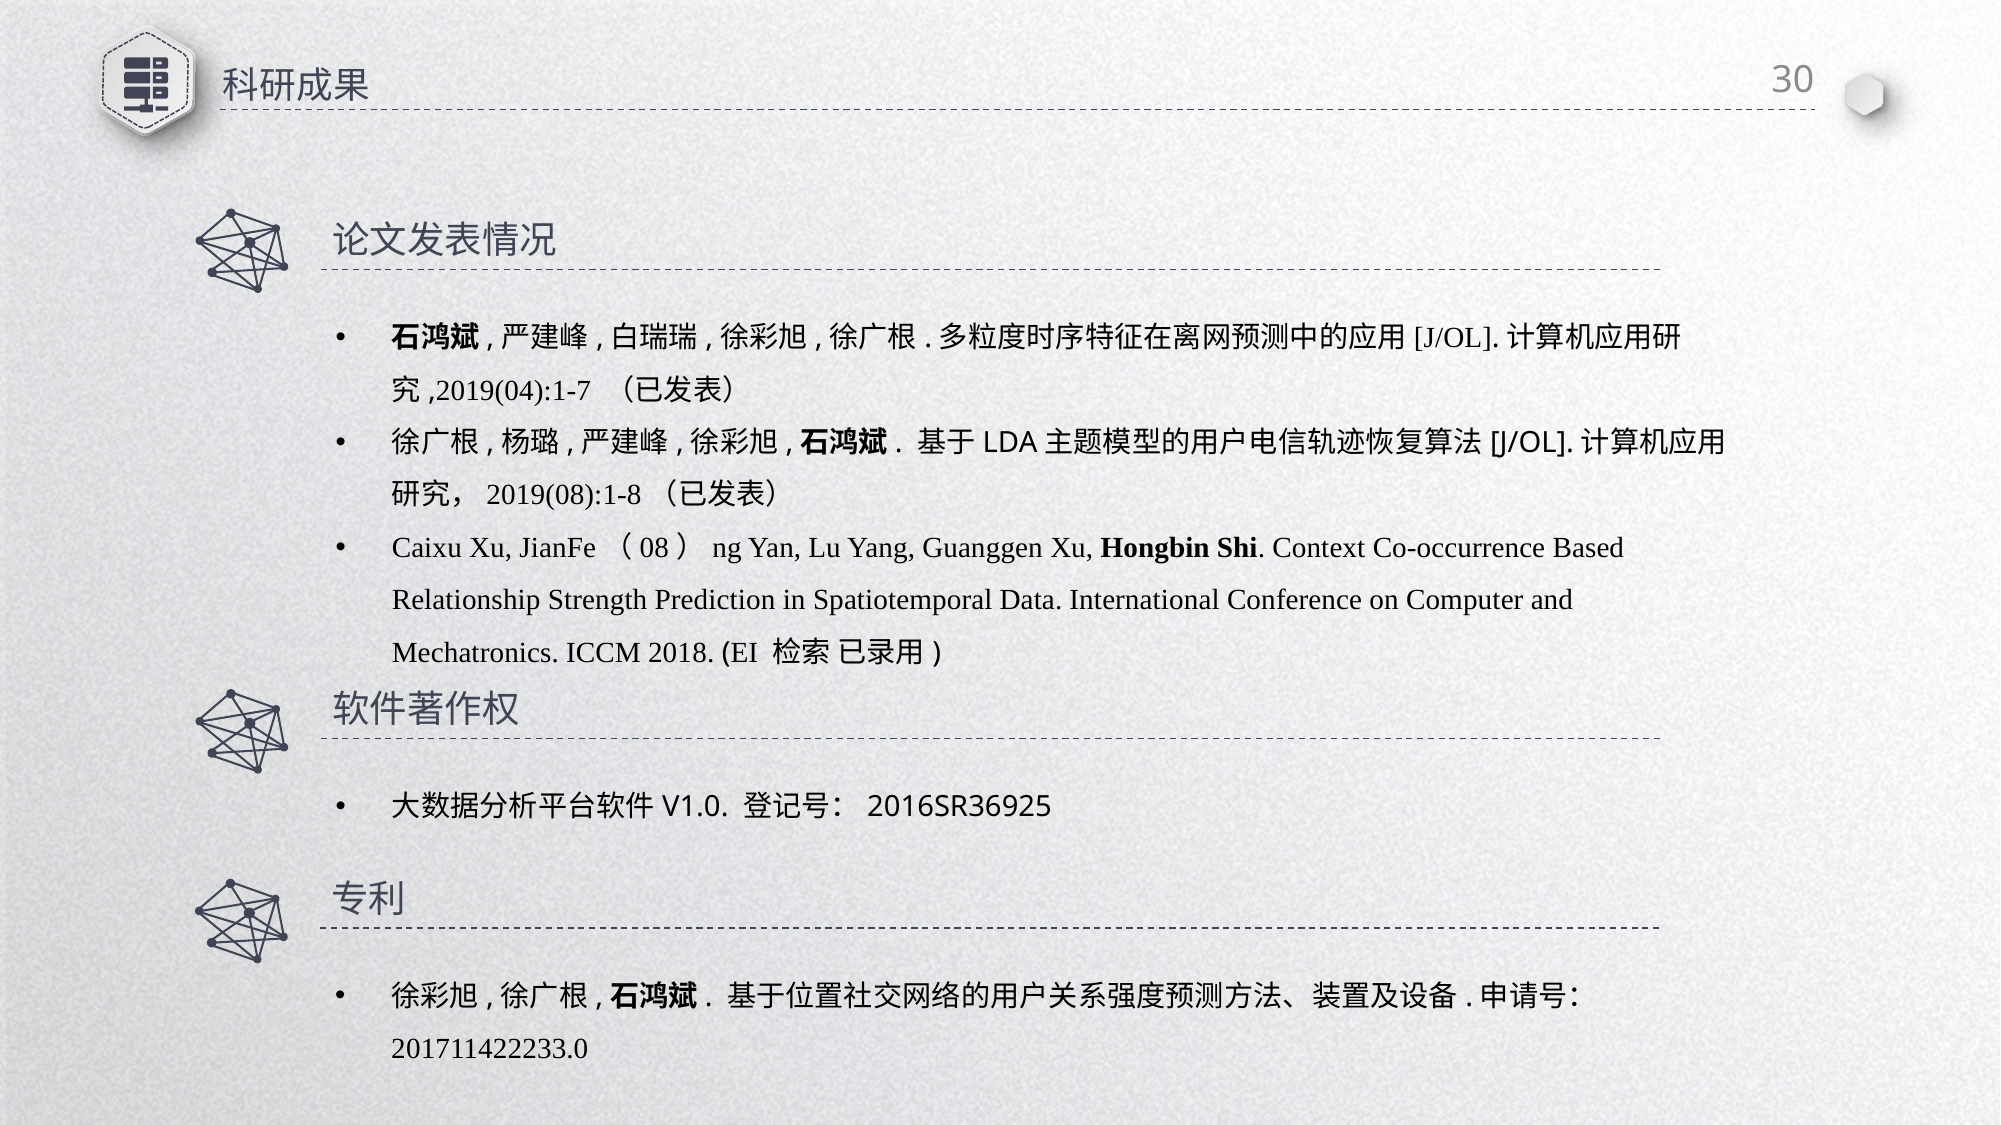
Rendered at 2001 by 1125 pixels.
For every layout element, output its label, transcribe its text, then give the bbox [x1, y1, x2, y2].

slide_number 30 [1743, 51, 1830, 111]
picture [0, 0, 2001, 1125]
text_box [197, 679, 1723, 825]
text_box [197, 210, 1755, 734]
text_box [196, 868, 1722, 1068]
title 科研成果 [207, 54, 977, 114]
